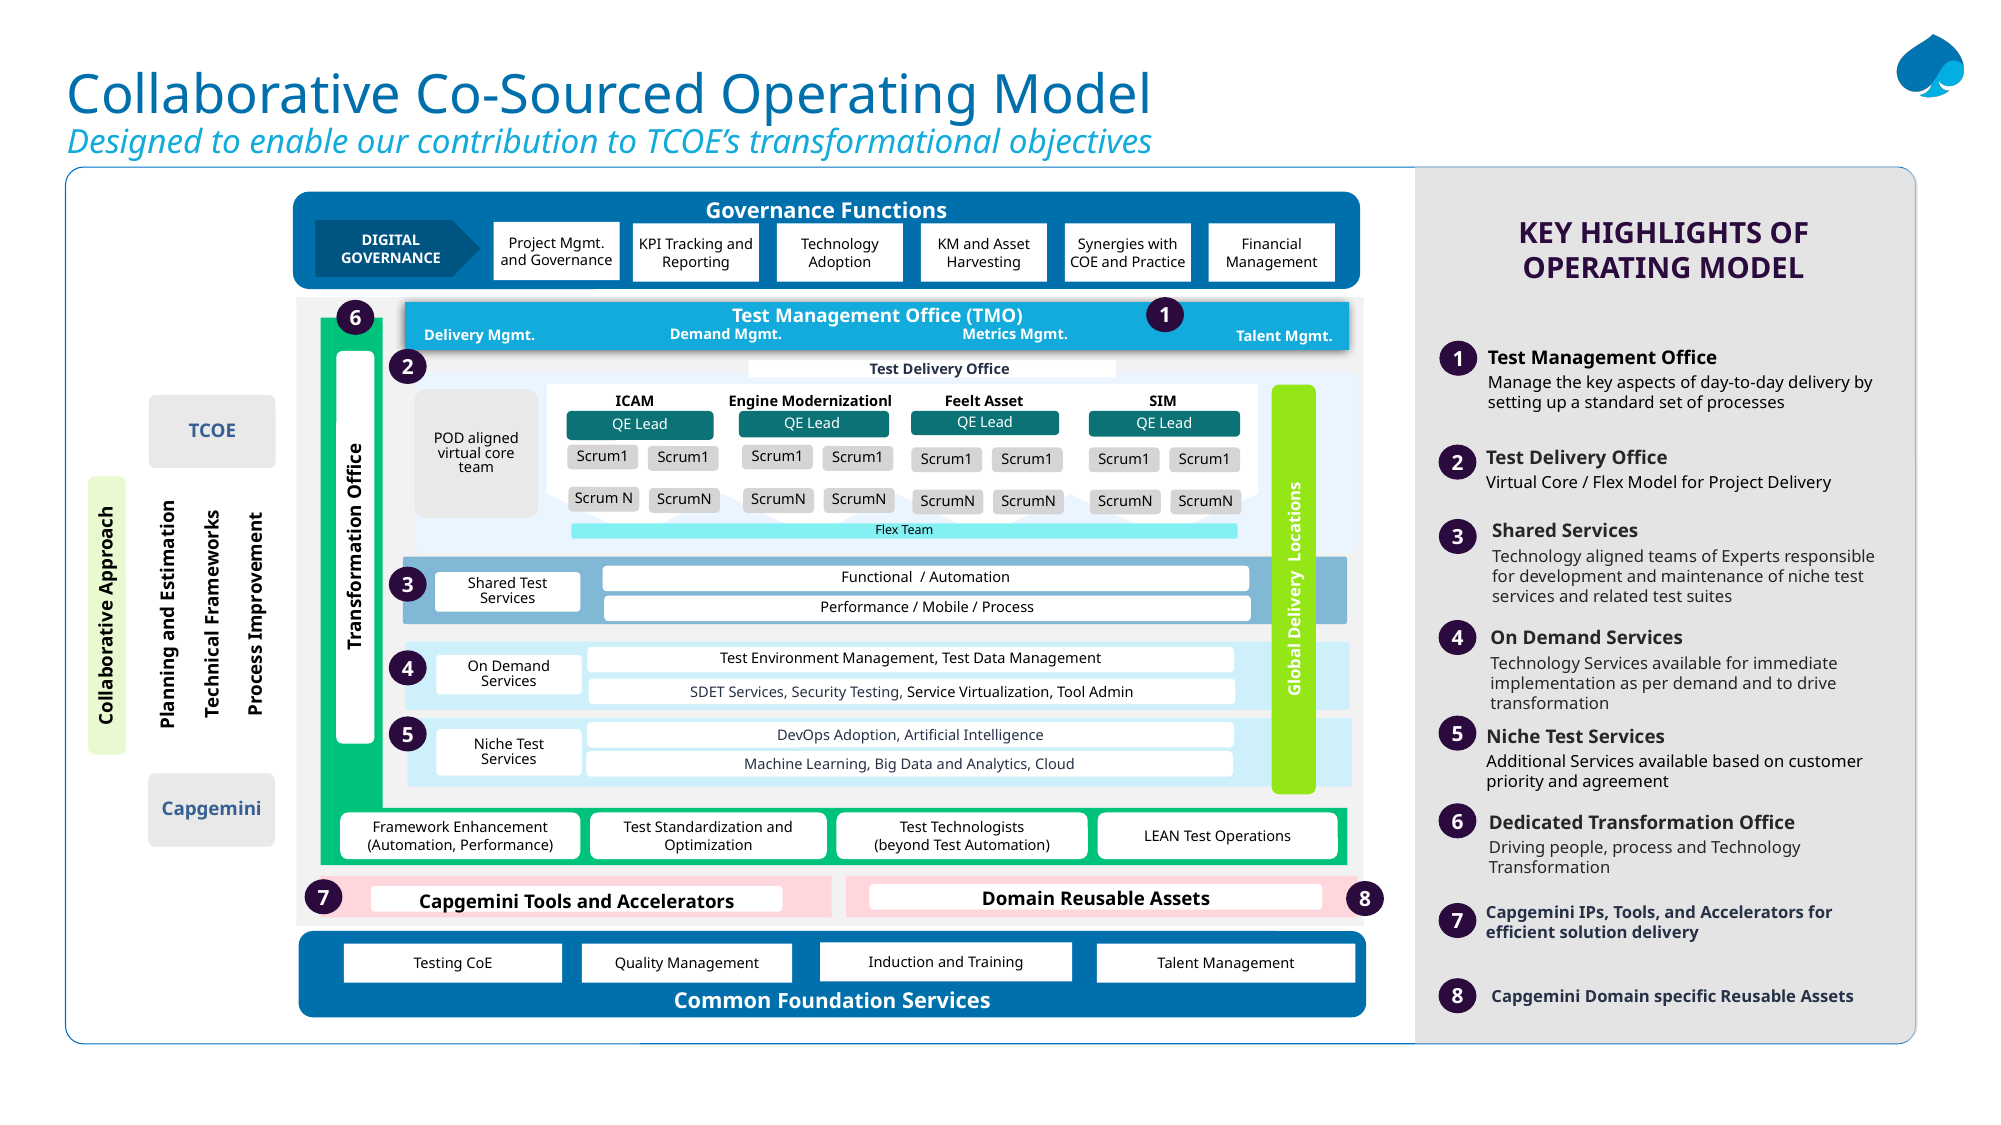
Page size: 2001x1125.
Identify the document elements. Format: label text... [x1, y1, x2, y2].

text_box Scrum1 [822, 445, 894, 471]
text_box ScrumN [1170, 489, 1242, 515]
text_box Delivery Mgmt. [393, 318, 567, 348]
text_box LEAN Test Operations [1097, 812, 1338, 860]
text_box [407, 718, 1271, 787]
text_box Test Management Office (TMO) [405, 302, 1350, 350]
text_box Capgemini Domain specific Reusable Assets [1476, 981, 1903, 1011]
text_box [320, 317, 1348, 866]
text_box Scrum1 [911, 447, 983, 473]
text_box On Demand Services Technology Services available for immediate implementation as per demand and to drive transformation [1475, 620, 1902, 719]
text_box ScrumN [823, 488, 895, 513]
text_box KEY HIGHLIGHTS OF OPERATING MODEL [1423, 212, 1904, 287]
text_box Shared Services Technology aligned teams of Experts responsible for development and maintenance of niche test services and related test suites [1477, 525, 1904, 624]
text_box [64, 166, 1414, 1045]
text_box 3 [1438, 518, 1477, 554]
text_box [298, 930, 1367, 1018]
text_box Test Delivery Office Virtual Core / Flex Model for Project Delivery [1471, 434, 1898, 503]
text_box Capgemini Tools and Accelerators [370, 885, 783, 912]
text_box [1414, 166, 1919, 1045]
text_box Scrum1 [1088, 447, 1160, 473]
text_box 5 [388, 716, 427, 752]
text_box 4 [1438, 619, 1475, 656]
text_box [88, 394, 276, 847]
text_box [292, 191, 1361, 289]
text_box QE Lead [566, 410, 714, 441]
text_box Performance / Mobile / Process [604, 595, 1251, 622]
text_box ScrumN [743, 488, 815, 513]
text_box [1317, 641, 1350, 710]
text_box QE Lead [1088, 410, 1241, 437]
text_box Domain Reusable Assets [869, 883, 1323, 910]
text_box Capgemini IPs, Tools, and Accelerators for efficient solution delivery [1471, 901, 1897, 942]
text_box 1 [1146, 297, 1184, 333]
text_box Scrum1 [742, 444, 813, 470]
text_box 8 [1346, 880, 1384, 917]
text_box 2 [388, 348, 427, 384]
text_box 6 [336, 299, 375, 335]
text_box [1317, 718, 1353, 787]
text_box Framework Enhancement (Automation, Performance) [340, 812, 581, 860]
text_box ScrumN [912, 489, 984, 515]
text_box Flex Team [571, 523, 1238, 539]
text_box Scrum1 [647, 445, 719, 471]
text_box SIM [1067, 383, 1259, 523]
text_box Global Delivery Locations [1271, 384, 1317, 795]
text_box 4 [388, 650, 427, 686]
text_box Metrics Mgmt. [924, 318, 1106, 347]
text_box 2 [1438, 444, 1477, 480]
text_box [1317, 556, 1348, 625]
text_box 7 [1438, 902, 1471, 939]
text_box Test Environment Management, Test Data Management [587, 646, 1235, 673]
text_box [414, 371, 1359, 554]
text_box ScrumN [993, 489, 1064, 515]
text_box ScrumN [648, 488, 720, 513]
text_box Shared Test Services [435, 572, 581, 612]
text_box Test Standardization and Optimization [590, 812, 827, 860]
text_box SDET Services, Security Testing, Service Virtualization, Tool Admin [588, 678, 1236, 705]
text_box Test Management Office Manage the key aspects of day-to-day delivery by setting up a standard set of processes [1473, 329, 1899, 428]
text_box 1 [1439, 340, 1473, 376]
text_box Talent Mgmt. [1216, 318, 1353, 348]
picture [1894, 34, 1964, 107]
text_box Feelt Asset [895, 383, 1070, 523]
text_box On Demand Services [436, 654, 582, 695]
text_box Scrum1 [1169, 447, 1241, 473]
text_box Functional / Automation [602, 565, 1250, 592]
text_box Scrum N [568, 486, 640, 512]
text_box [402, 556, 1271, 625]
text_box 3 [388, 566, 427, 602]
text_box Test Delivery Office [748, 360, 1116, 378]
text_box Scrum1 [567, 444, 639, 470]
text_box Scrum1 [991, 447, 1063, 473]
text_box 5 [1438, 715, 1473, 751]
text_box QE Lead [911, 410, 1060, 436]
text_box Dedicated Transformation Office Driving people, process and Technology Transformation [1474, 801, 1900, 886]
text_box [846, 875, 1358, 918]
text_box 7 [304, 879, 343, 915]
text_box Machine Learning, Big Data and Analytics, Cloud [586, 751, 1234, 777]
text_box Transformation Office [336, 350, 375, 744]
text_box 6 [1438, 803, 1477, 839]
text_box Niche Test Services [436, 728, 582, 776]
text_box ScrumN [1089, 489, 1161, 515]
picture [1936, 34, 1964, 62]
text_box Niche Test Services Additional Services available based on customer priority and agreement [1471, 723, 1898, 793]
text_box DevOps Adoption, Artificial Intelligence [587, 722, 1234, 748]
text_box [295, 296, 1365, 927]
text_box [405, 641, 1271, 710]
title Collaborative Co-Sourced Operating Model Designed to enable our contribution to TCOE’s transformational objectives [66, 66, 1875, 175]
text_box [320, 875, 832, 918]
text_box QE Lead [738, 410, 890, 438]
text_box POD aligned virtual core team [414, 389, 539, 519]
text_box Test Technologists (beyond Test Automation) [836, 812, 1088, 860]
text_box Demand Mgmt. [632, 318, 820, 346]
text_box Engine Modernizationl [723, 383, 895, 523]
text_box 8 [1438, 978, 1477, 1014]
text_box ICAM [546, 383, 724, 523]
